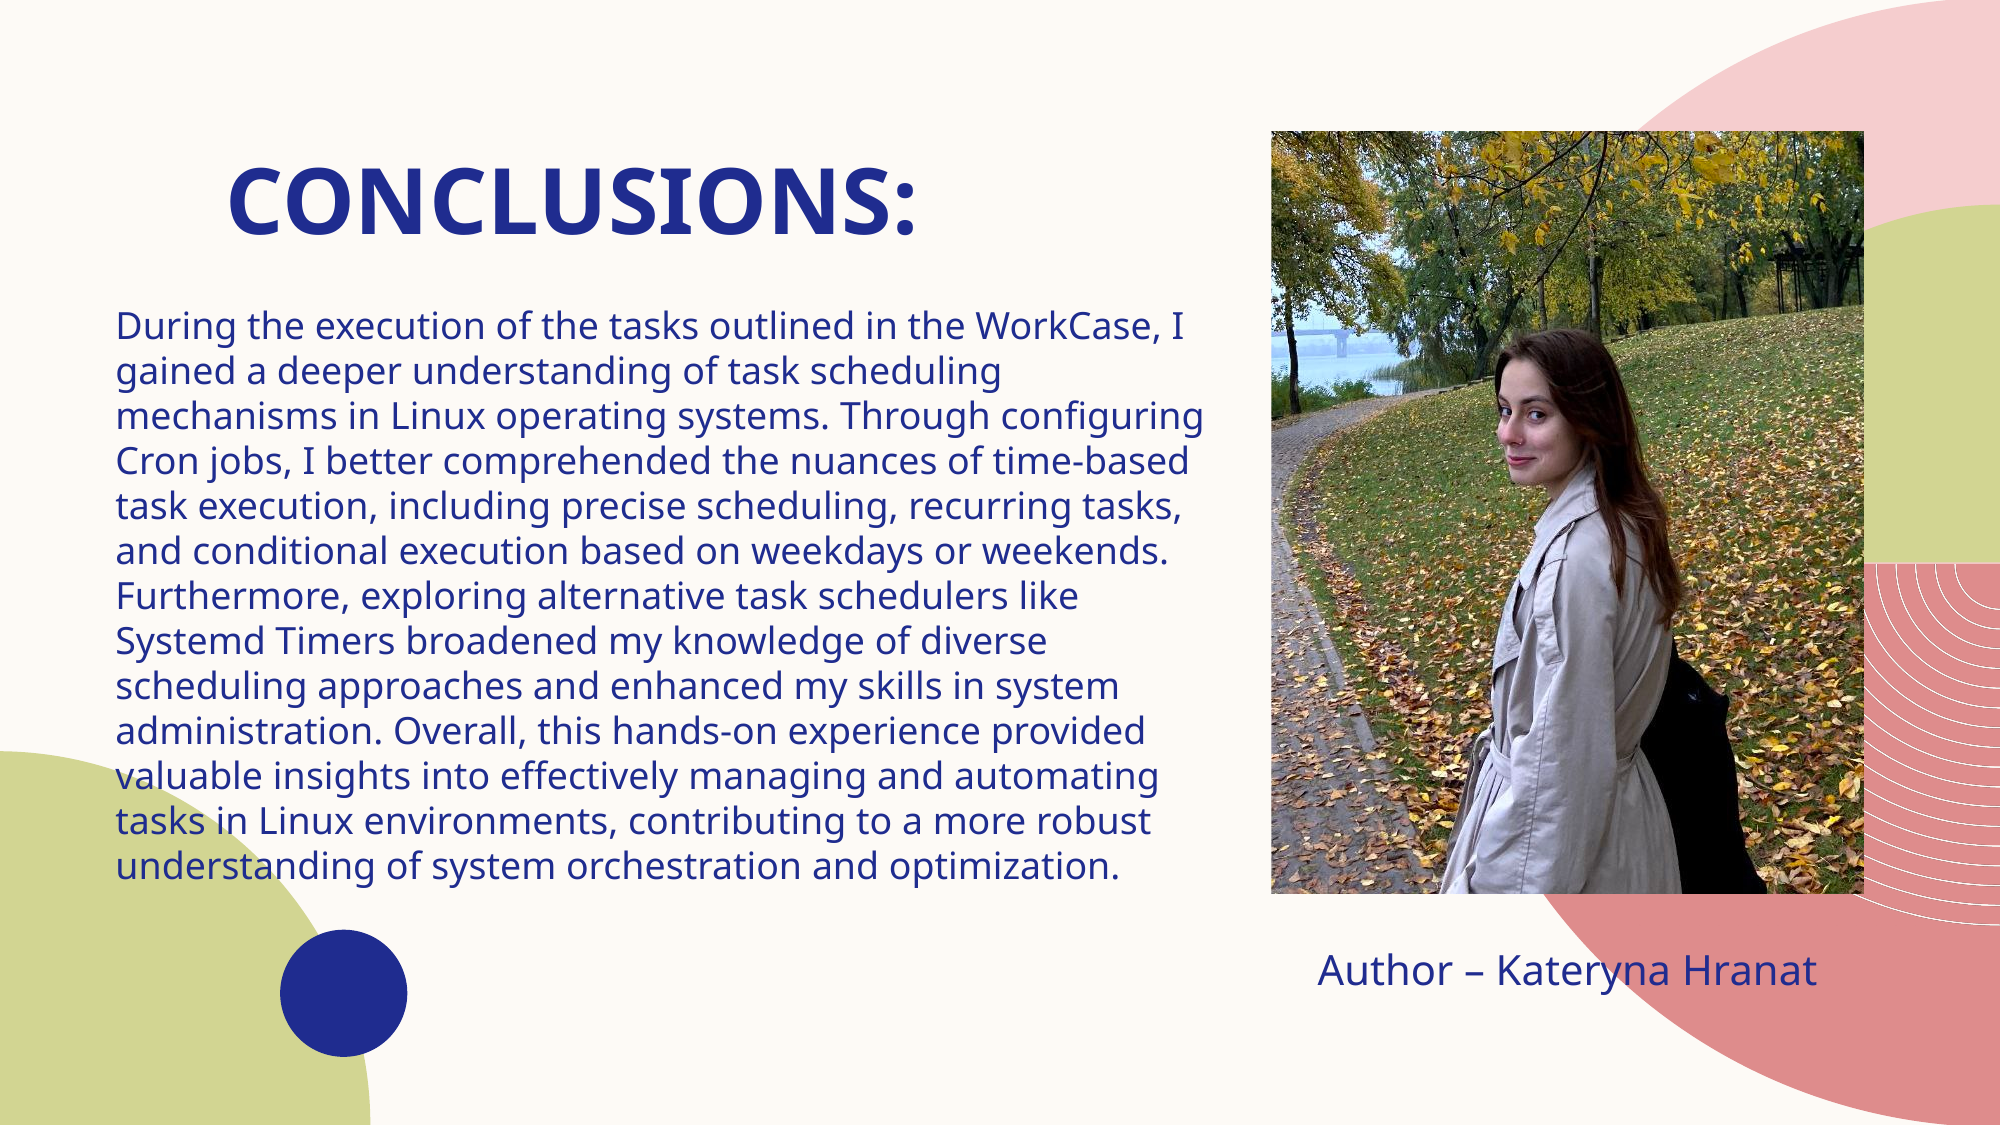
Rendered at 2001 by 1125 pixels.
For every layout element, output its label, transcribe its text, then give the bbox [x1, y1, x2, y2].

title Conclusions: [210, 135, 1271, 262]
list During the execution of the tasks outlined in the WorkCase, I gained a deeper understanding of task scheduling mechanisms in Linux operating systems. Through configuring Cron jobs, I better comprehended the nuances of time-based task execution, including precise scheduling, recurring tasks, and conditional execution based on weekdays or weekends. Furthermore, exploring alternative task schedulers like Systemd Timers broadened my knowledge of diverse scheduling approaches and enhanced my skills in system administration. Overall, this hands-on experience provided valuable insights into effectively managing and automating tasks in Linux environments, contributing to a more robust understanding of system orchestration and optimization. [100, 294, 1226, 1007]
picture [1271, 131, 2000, 926]
text_box Author – Kateryna Hranat [1302, 936, 1833, 1002]
